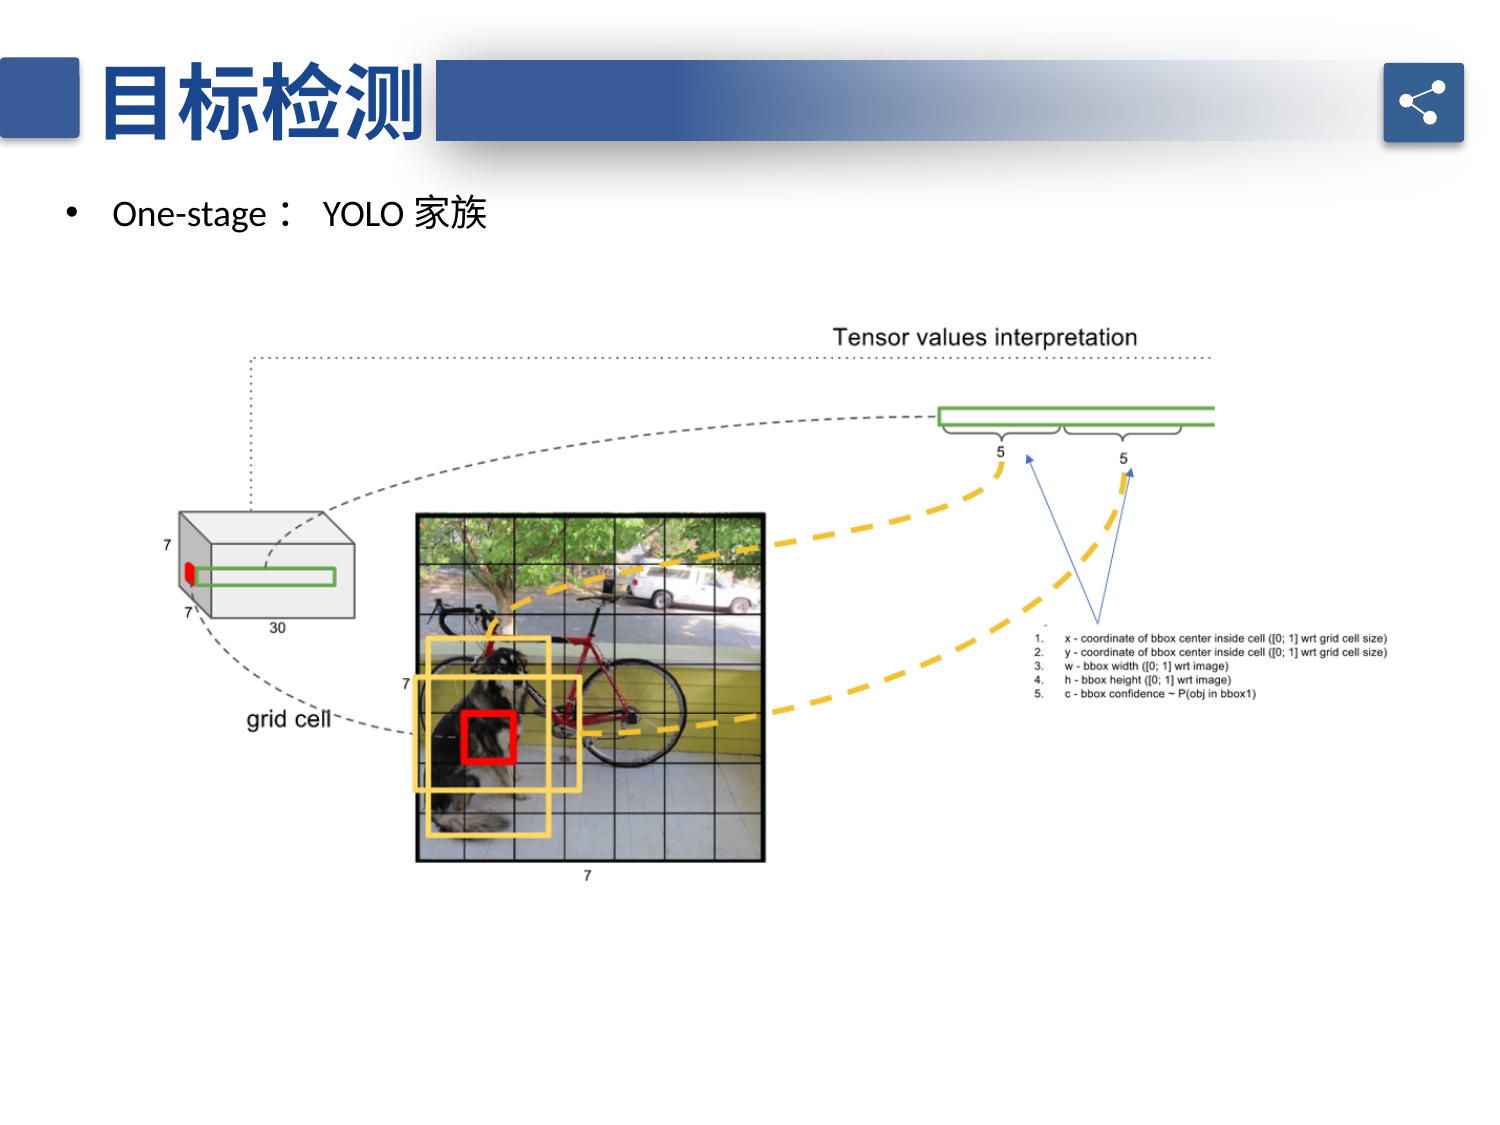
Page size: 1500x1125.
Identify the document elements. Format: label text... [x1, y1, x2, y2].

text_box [0, 42, 1465, 160]
text_box One-stage：YOLO家族 [50, 167, 504, 241]
picture [146, 274, 1391, 906]
